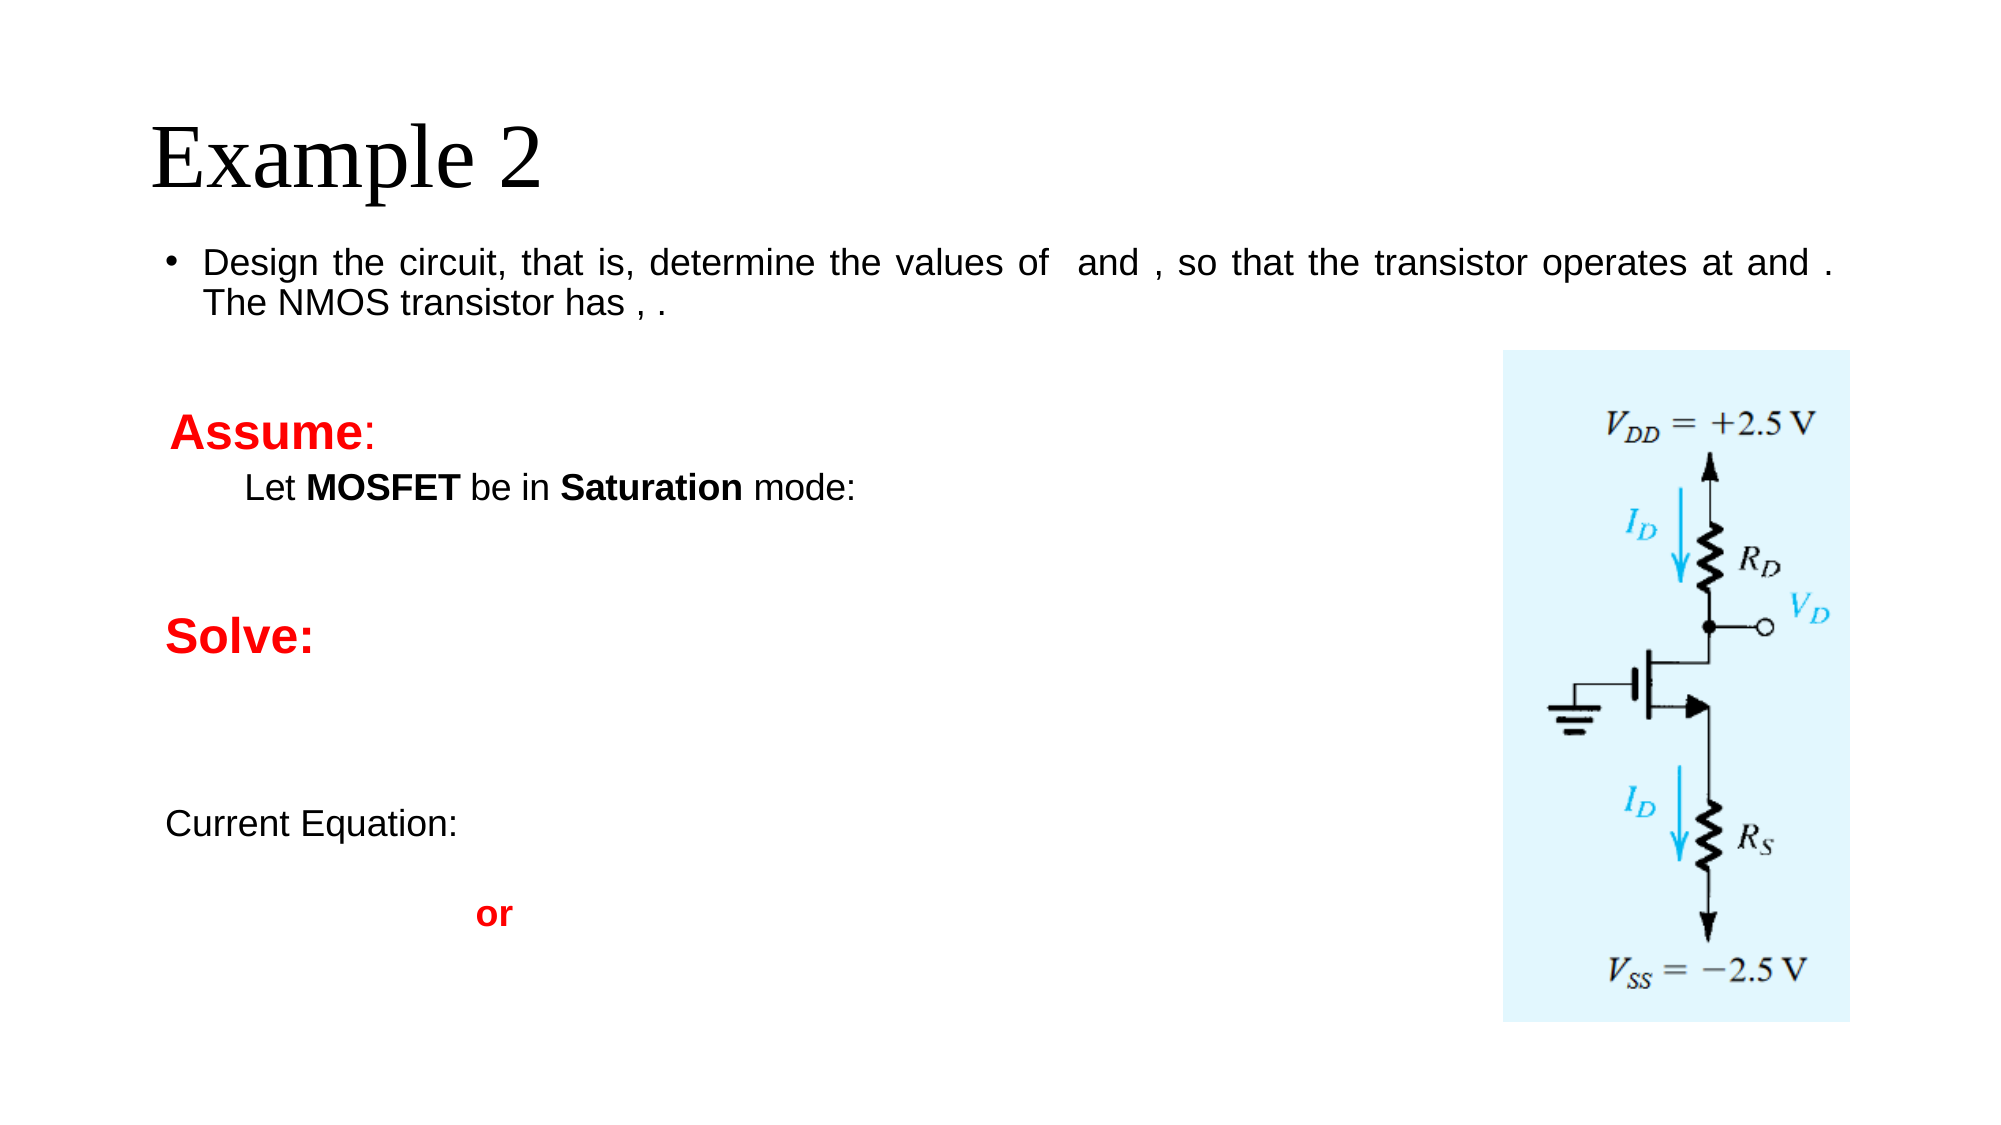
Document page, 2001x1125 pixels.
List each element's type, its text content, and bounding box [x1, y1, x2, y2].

picture [1503, 350, 1850, 1022]
title Example 2 [150, 107, 1850, 208]
